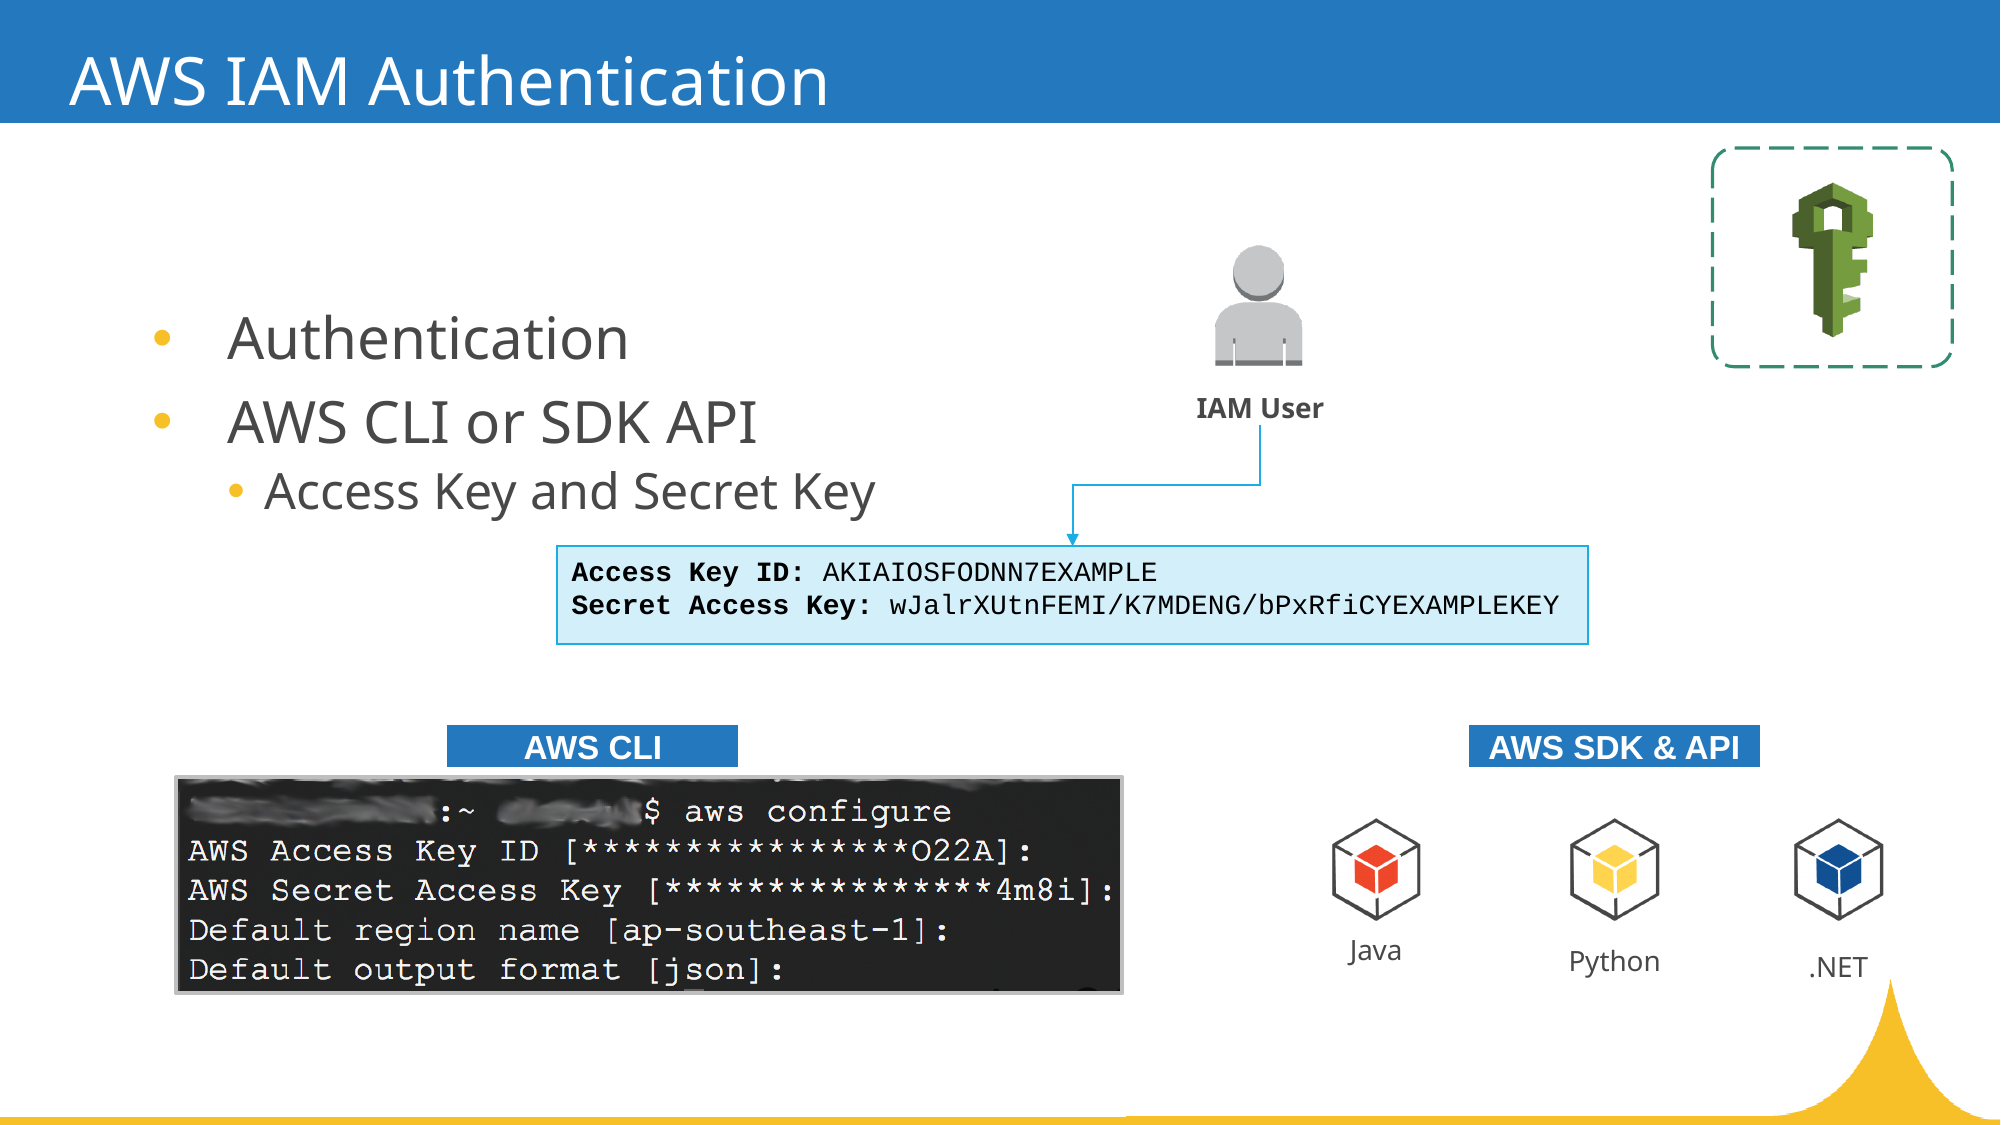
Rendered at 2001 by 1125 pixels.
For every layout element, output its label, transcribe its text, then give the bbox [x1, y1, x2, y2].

text_box AWS CLI [447, 725, 738, 767]
picture [178, 779, 1121, 992]
list Authentication AWS CLI or SDK API Access Key and Secret Key [137, 301, 1863, 1016]
title AWS IAM Authentication [54, 27, 1487, 142]
text_box Access Key ID: AKIAIOSFODNN7EXAMPLE Secret Access Key: wJalrXUtnFEMI/K7MDENG/bPxRfiCYEXAMPLEKEY [556, 545, 1589, 645]
text_box IAM User [1228, 391, 1339, 425]
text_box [1105, 391, 1228, 580]
picture [1324, 818, 1427, 921]
picture [1126, 926, 2001, 1125]
text_box [1711, 147, 1953, 368]
text_box AWS SDK & API [1469, 725, 1760, 767]
picture [1178, 225, 1339, 386]
picture [1563, 818, 1666, 921]
text_box Python [1558, 943, 1671, 977]
picture [1787, 818, 1890, 921]
picture [1752, 179, 1913, 340]
text_box .NET [1805, 949, 1872, 983]
text_box Java [1335, 932, 1416, 967]
